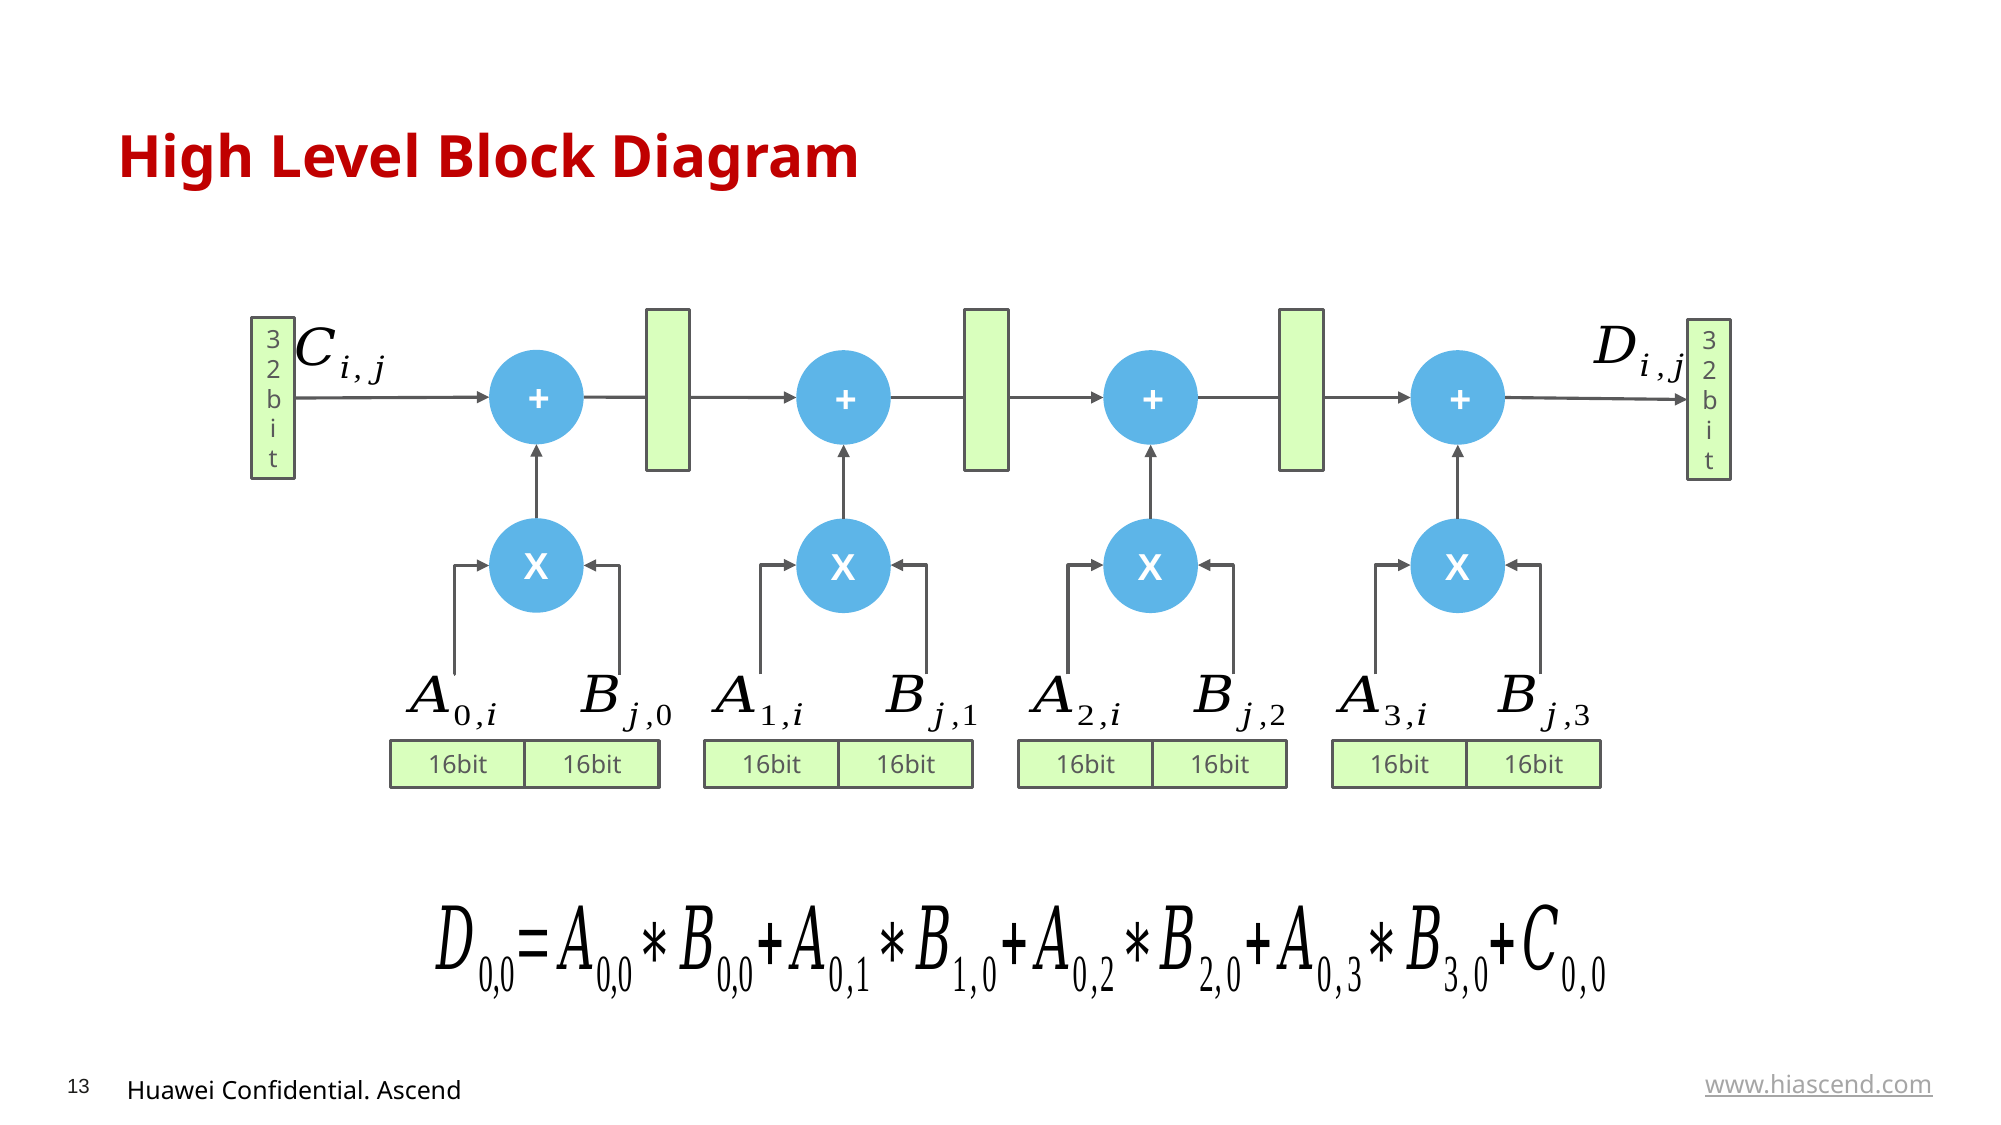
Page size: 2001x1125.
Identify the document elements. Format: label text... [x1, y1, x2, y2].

text_box 32bit [1687, 319, 1731, 480]
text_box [1018, 740, 1288, 788]
text_box [964, 309, 1009, 396]
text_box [453, 349, 620, 675]
text_box [1279, 405, 1324, 471]
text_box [1374, 349, 1541, 675]
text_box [390, 740, 660, 788]
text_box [704, 740, 974, 788]
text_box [1067, 349, 1234, 675]
text_box [646, 406, 690, 471]
text_box [964, 405, 1009, 471]
text_box 32bit [251, 317, 295, 479]
text_box [1279, 309, 1324, 396]
title High Level Block Diagram [102, 111, 1901, 209]
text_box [760, 349, 927, 675]
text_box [1332, 740, 1601, 788]
text_box [646, 309, 690, 395]
